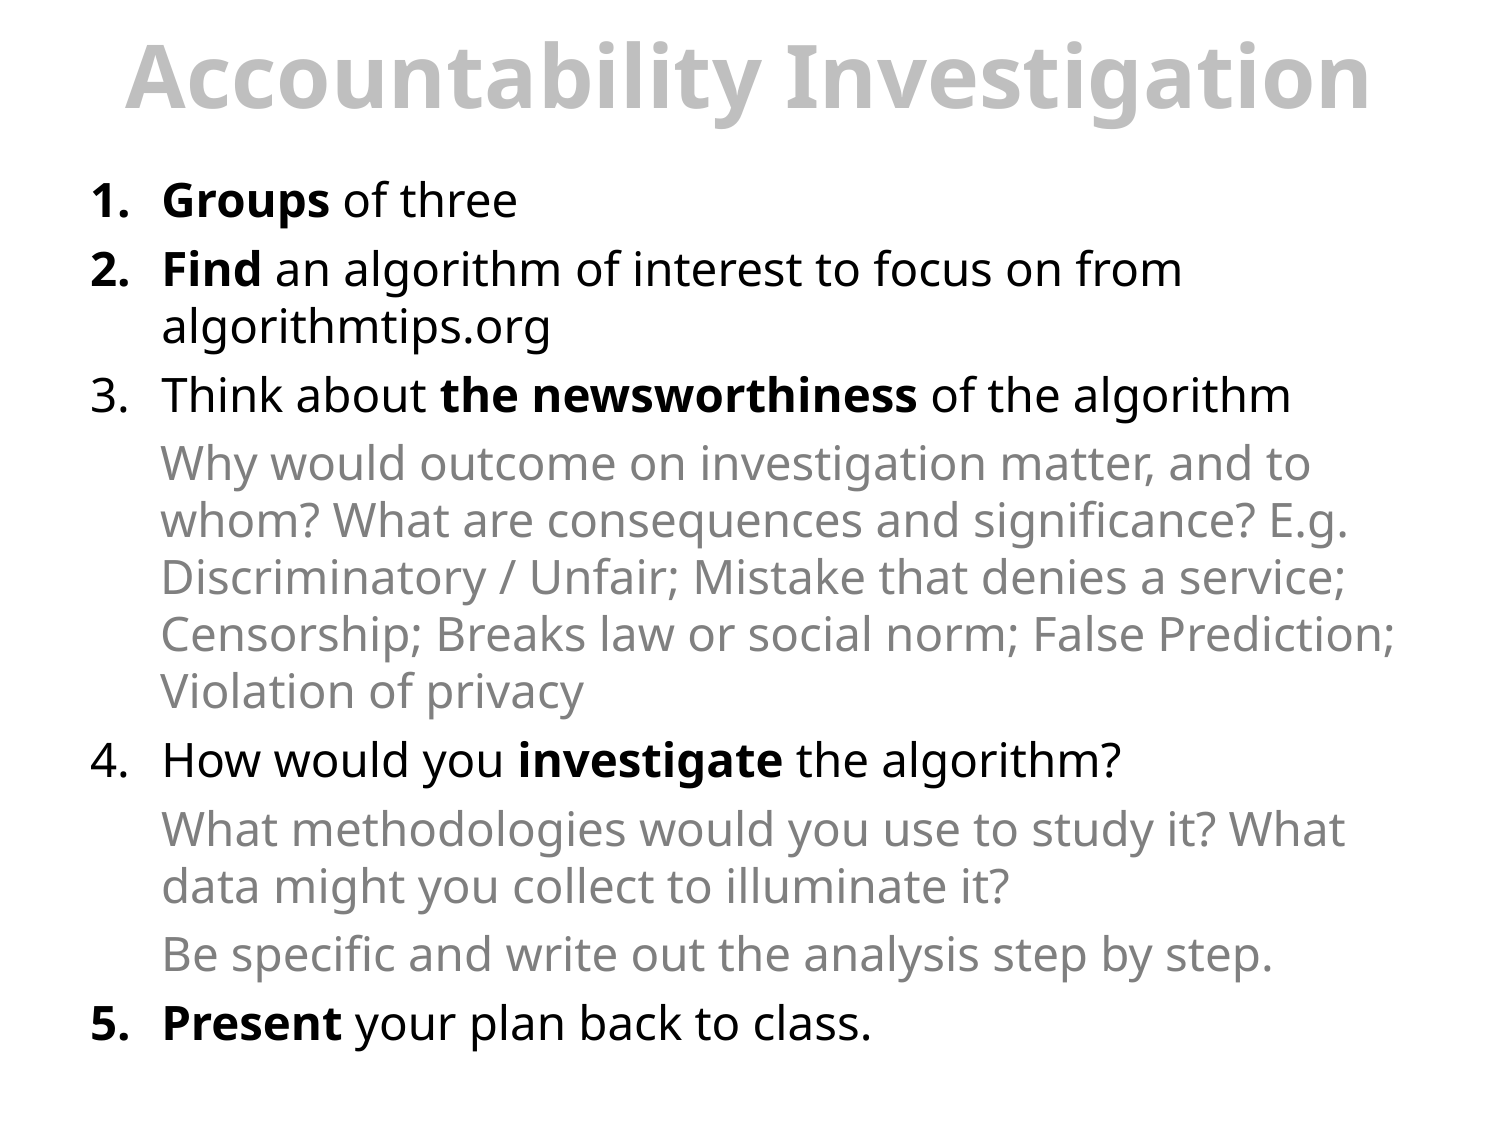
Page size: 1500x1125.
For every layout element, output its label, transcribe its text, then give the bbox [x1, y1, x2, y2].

title Accountability Investigation [75, 12, 1425, 135]
list Groups of three Find an algorithm of interest to focus on from algorithmtips.org Think about the newsworthiness of the algorithm Why would outcome on investigation matter, and to whom? What are consequences and significance? E.g. Discriminatory / Unfair; Mistake that denies a service; Censorship; Breaks law or social norm; False Prediction; Violation of privacy How would you investigate the algorithm? What methodologies would you use to study it? What data might you collect to illuminate it? Be specific and write out the analysis step by step. Present your plan back to class. [75, 162, 1450, 1067]
